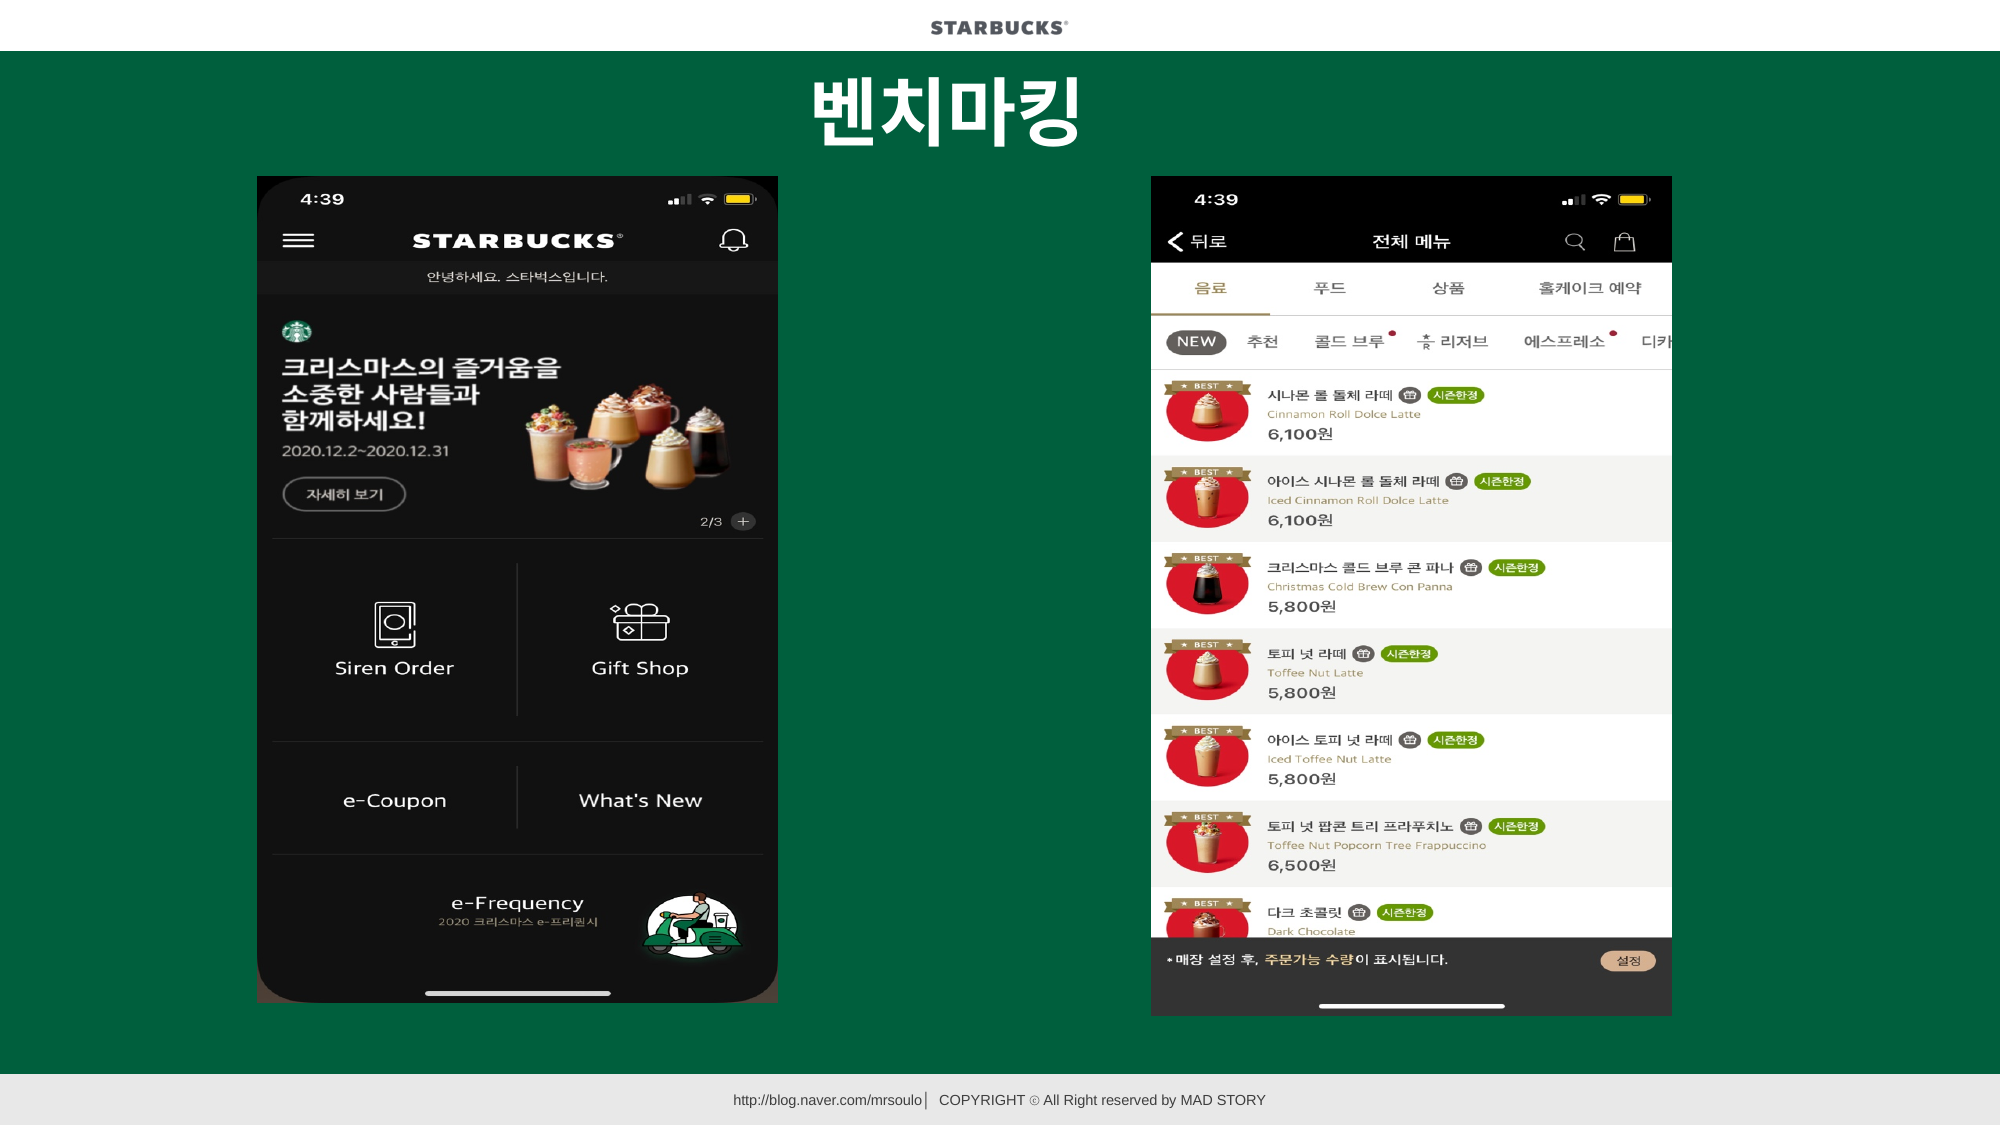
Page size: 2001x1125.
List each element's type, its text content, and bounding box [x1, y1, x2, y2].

picture [929, 17, 1071, 39]
picture [257, 176, 779, 1003]
text_box 벤치마킹 [794, 57, 1206, 164]
picture [1150, 176, 1672, 1016]
